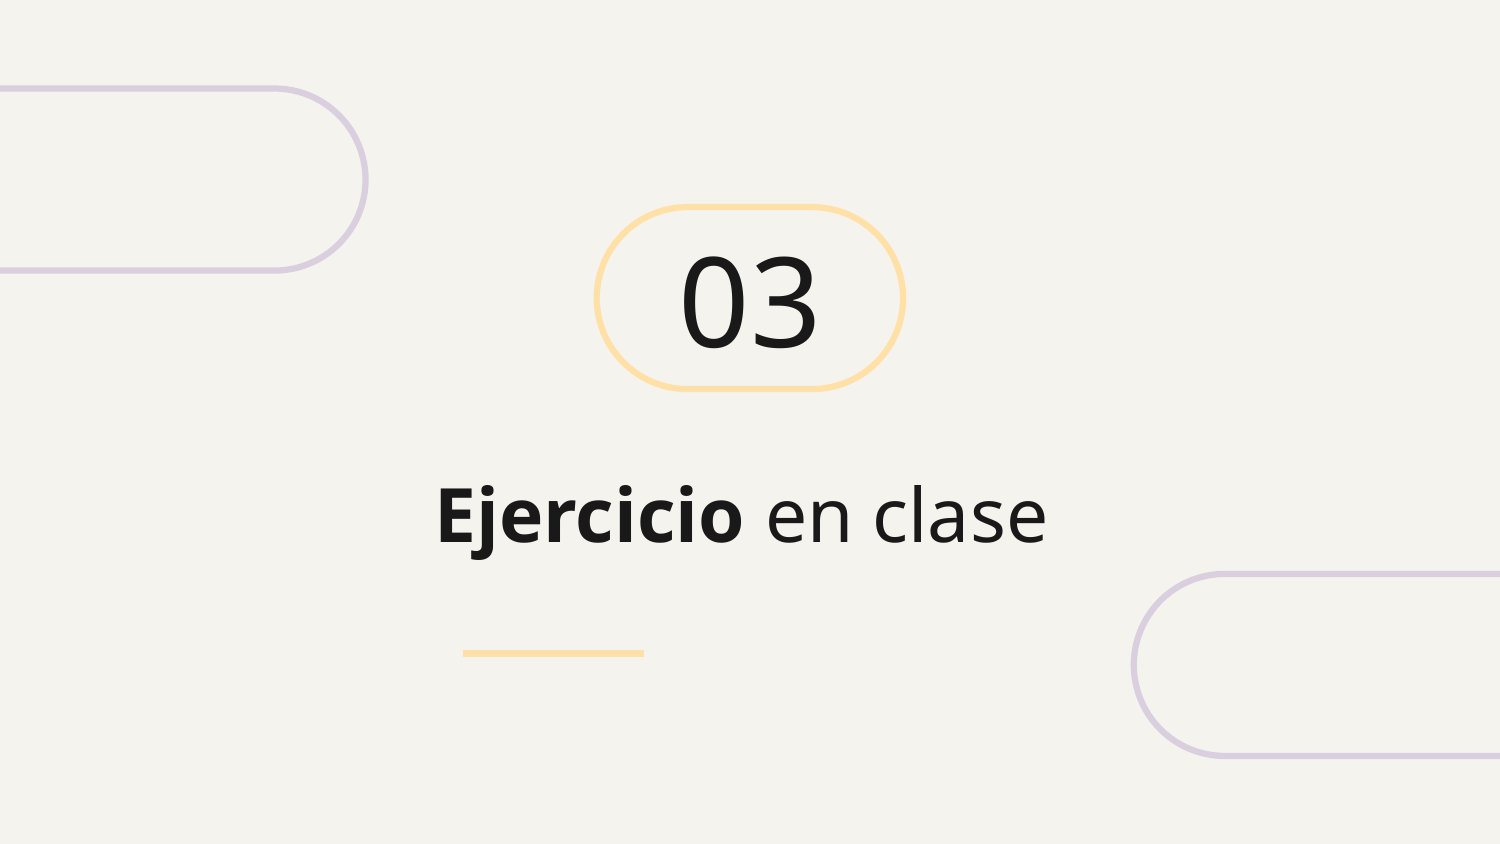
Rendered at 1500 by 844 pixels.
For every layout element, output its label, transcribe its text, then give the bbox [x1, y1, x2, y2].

text_box [610, 346, 890, 390]
title Ejercicio en clase [226, 469, 1257, 573]
title 03 [491, 207, 1009, 346]
